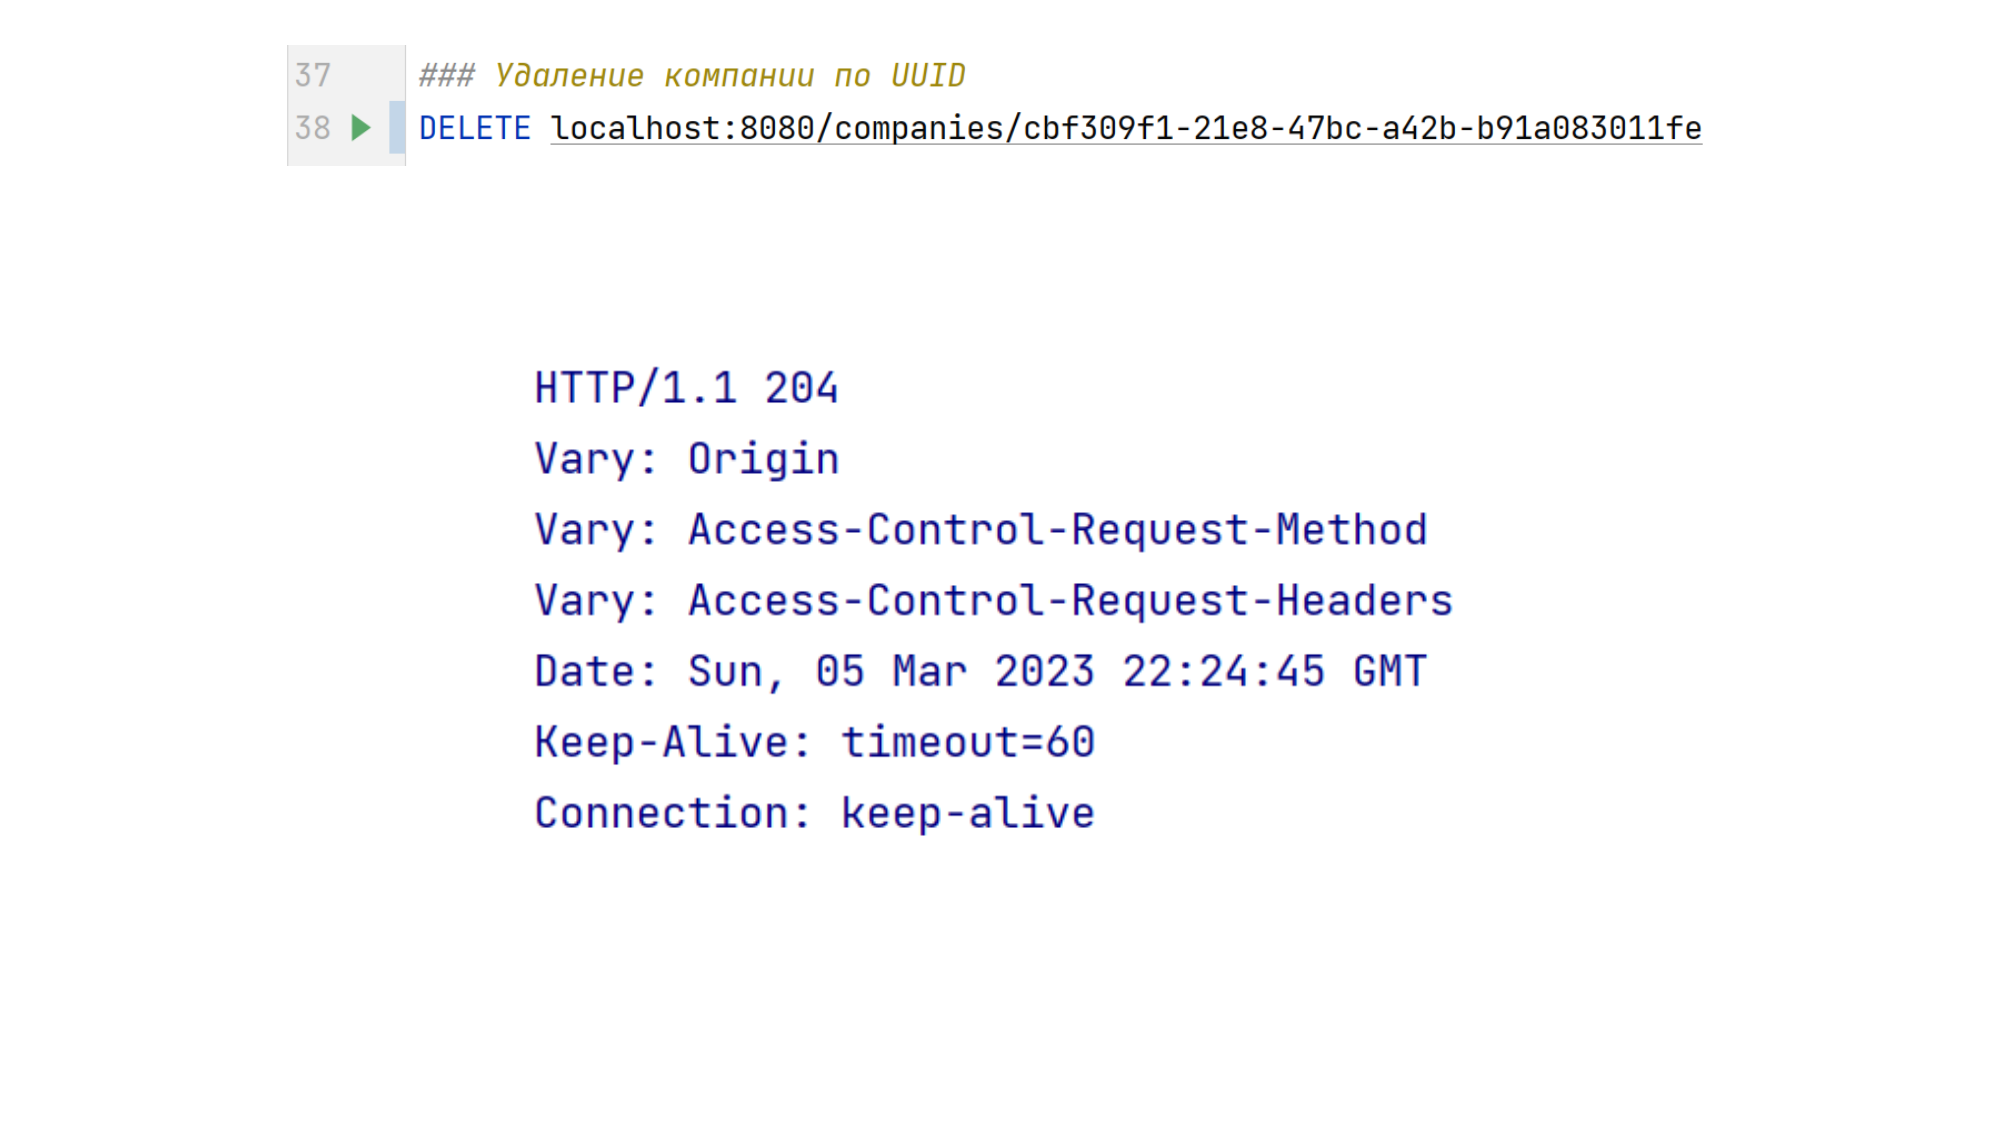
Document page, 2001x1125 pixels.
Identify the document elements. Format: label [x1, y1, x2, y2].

picture [514, 344, 1486, 890]
picture [285, 45, 1715, 166]
